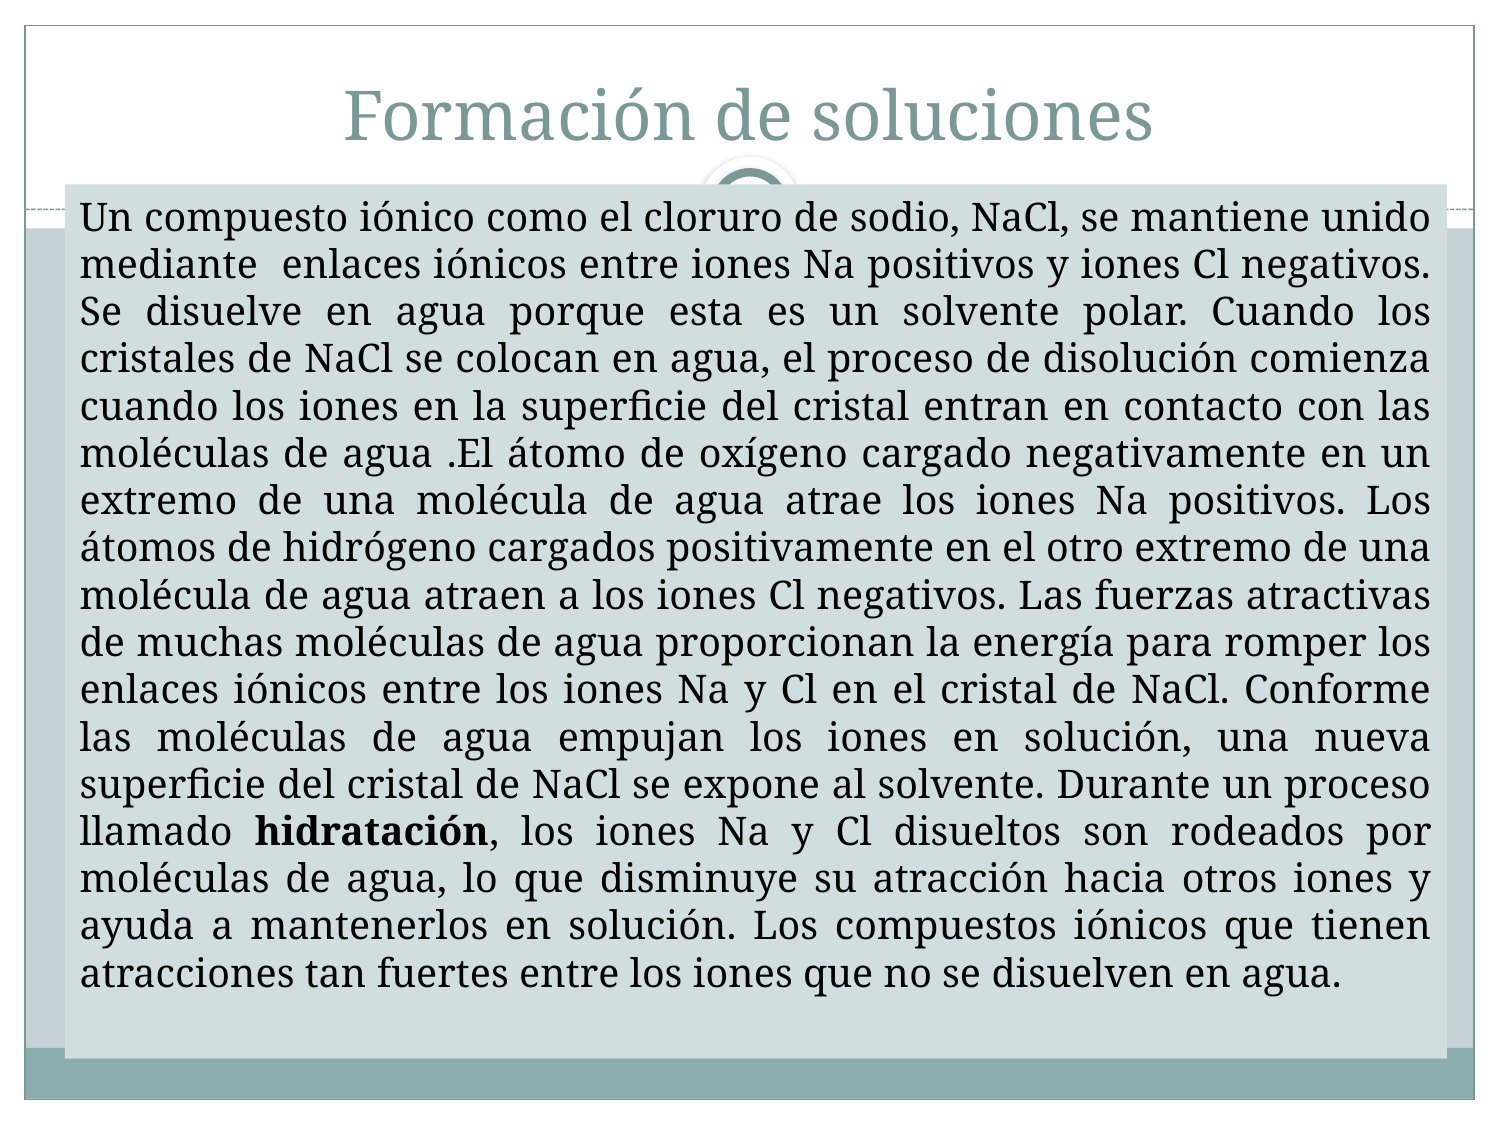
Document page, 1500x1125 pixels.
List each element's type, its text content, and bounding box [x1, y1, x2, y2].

list Un compuesto iónico como el cloruro de sodio, NaCl, se mantiene unido mediante enlaces iónicos entre iones Na positivos y iones Cl negativos. Se disuelve en agua porque esta es un solvente polar. Cuando los cristales de NaCl se colocan en agua, el proceso de disolución comienza cuando los iones en la superficie del cristal entran en contacto con las moléculas de agua .El átomo de oxígeno cargado negativamente en un extremo de una molécula de agua atrae los iones Na positivos. Los átomos de hidrógeno cargados positivamente en el otro extremo de una molécula de agua atraen a los iones Cl negativos. Las fuerzas atractivas de muchas moléculas de agua proporcionan la energía para romper los enlaces iónicos entre los iones Na y Cl en el cristal de NaCl. Conforme las moléculas de agua empujan los iones en solución, una nueva superficie del cristal de NaCl se expone al solvente. Durante un proceso llamado hidratación, los iones Na y Cl disueltos son rodeados por moléculas de agua, lo que disminuye su atracción hacia otros iones y ayuda a mantenerlos en solución. Los compuestos iónicos que tienen atracciones tan fuertes entre los iones que no se disuelven en agua. [64, 184, 1447, 1059]
title Formación de soluciones [49, 37, 1450, 162]
